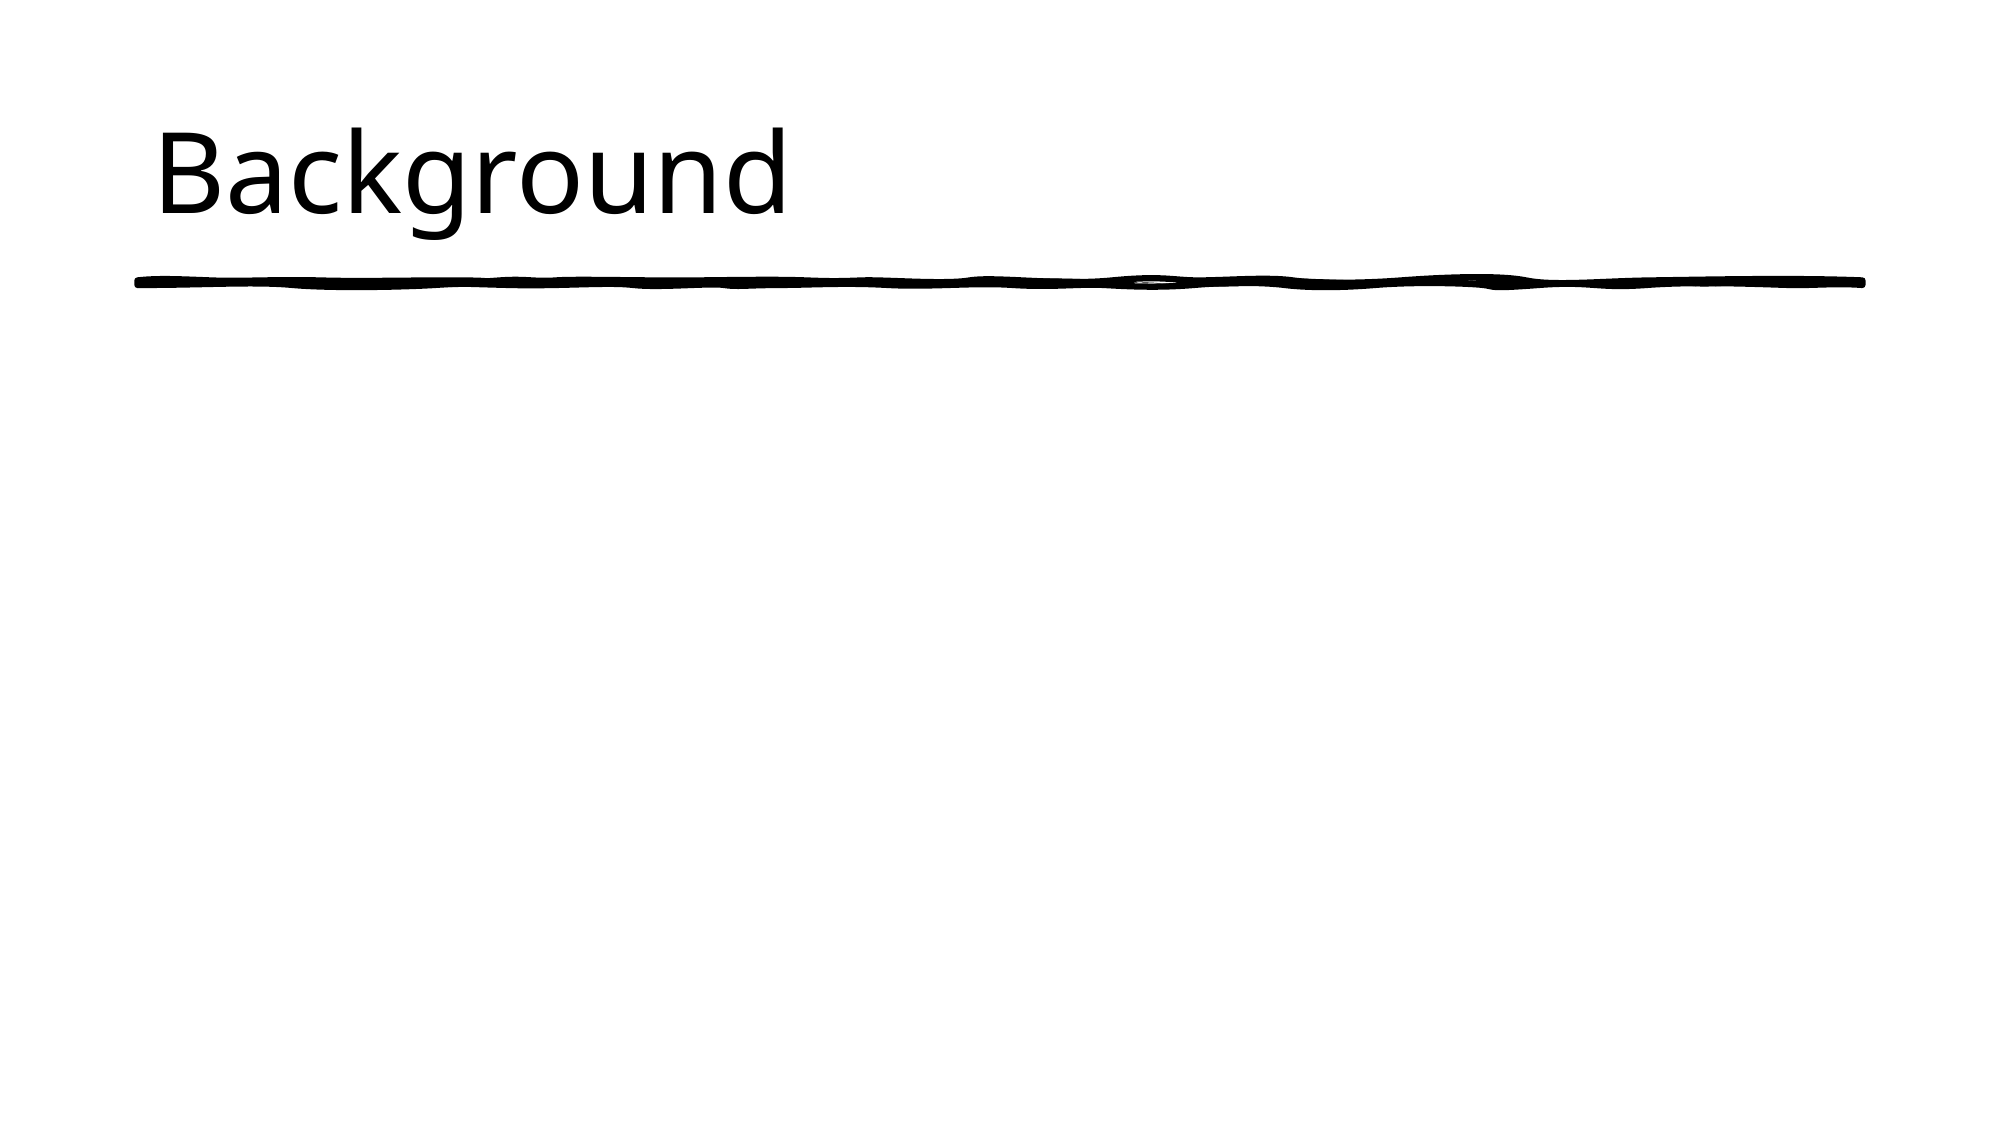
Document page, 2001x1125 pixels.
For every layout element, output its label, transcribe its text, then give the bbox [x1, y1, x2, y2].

title Background [137, 59, 1863, 278]
